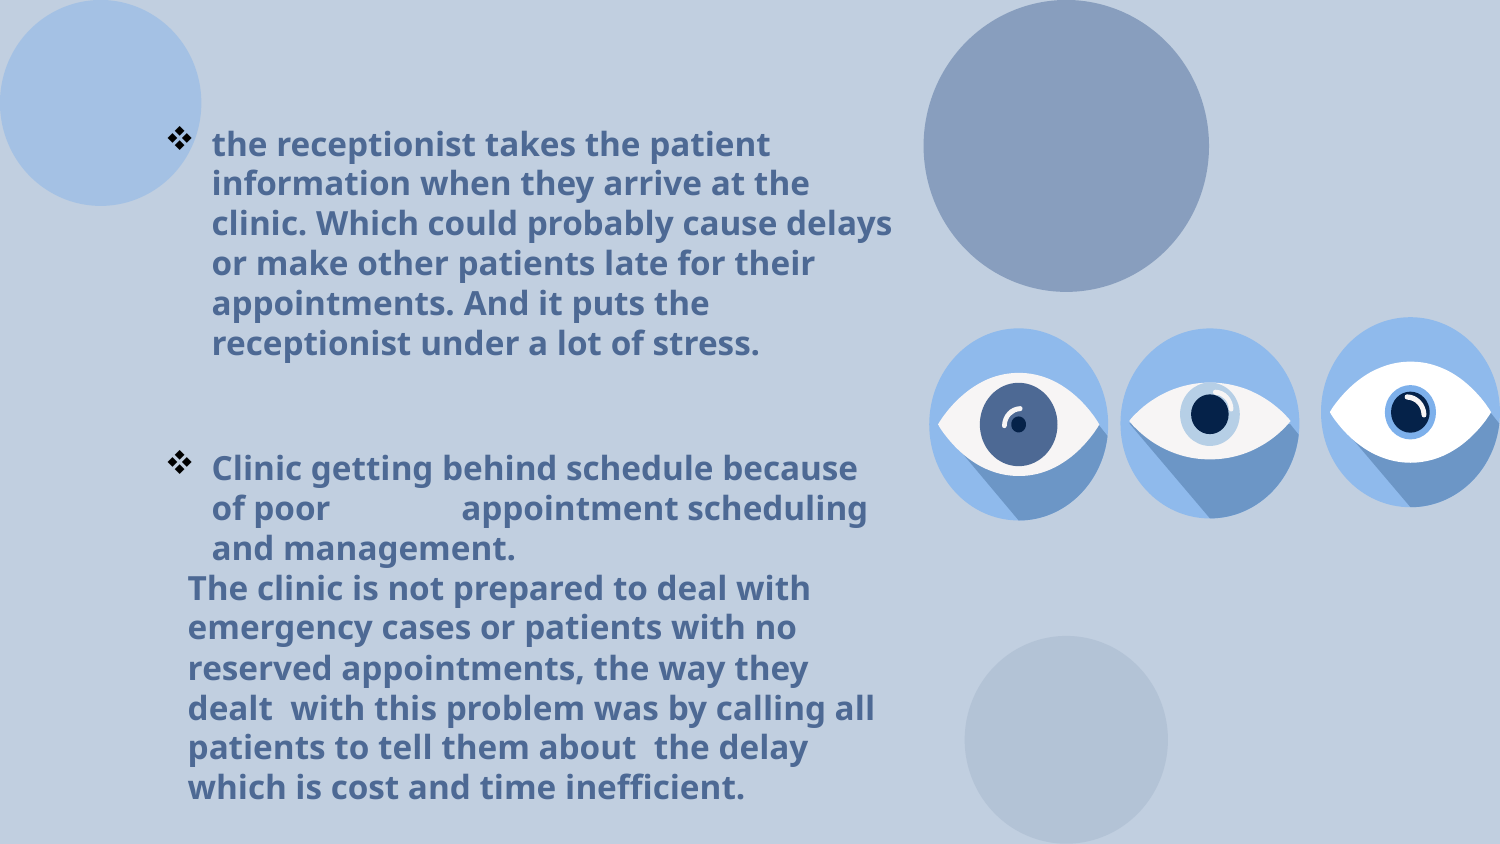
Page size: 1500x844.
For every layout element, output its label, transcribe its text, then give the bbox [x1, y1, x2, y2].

text_box the receptionist takes the patient information when they arrive at the clinic. Which could probably cause delays or make other patients late for their appointments. And it puts the receptionist under a lot of stress. Clinic getting behind schedule because of poor appointment scheduling and management. The clinic is not prepared to deal with emergency cases or patients with no reserved appointments, the way they dealt with this problem was by calling all patients to tell them about the delay which is cost and time inefficient. [149, 115, 914, 844]
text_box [928, 328, 1109, 521]
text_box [1120, 328, 1300, 519]
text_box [1320, 316, 1500, 508]
